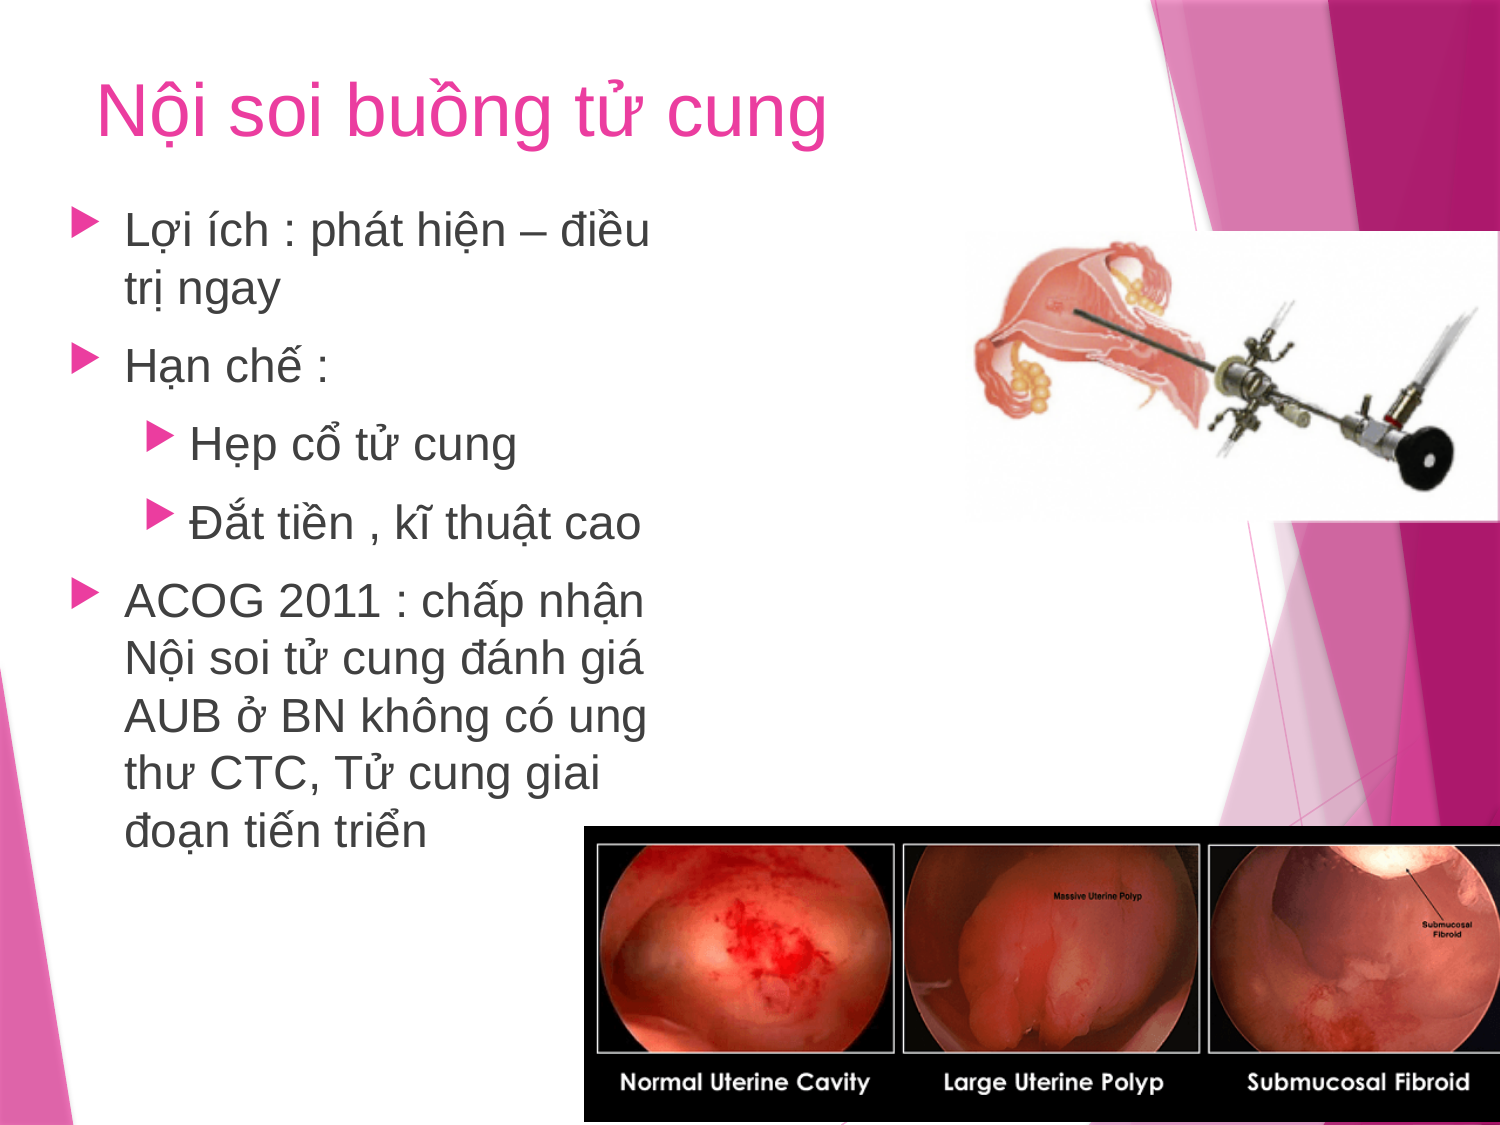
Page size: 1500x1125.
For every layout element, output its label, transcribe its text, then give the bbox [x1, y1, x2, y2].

list Lợi ích : phát hiện – điều trị ngay Hạn chế : Hẹp cổ tử cung Đắt tiền , kĩ thuật cao ACOG 2011 : chấp nhận Nội soi tử cung đánh giá AUB ở BN không có ung thư CTC, Tử cung giai đoạn tiến triển [53, 191, 691, 854]
title Nội soi buồng tử cung [80, 53, 1122, 271]
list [964, 231, 1500, 523]
picture [584, 825, 1500, 1122]
